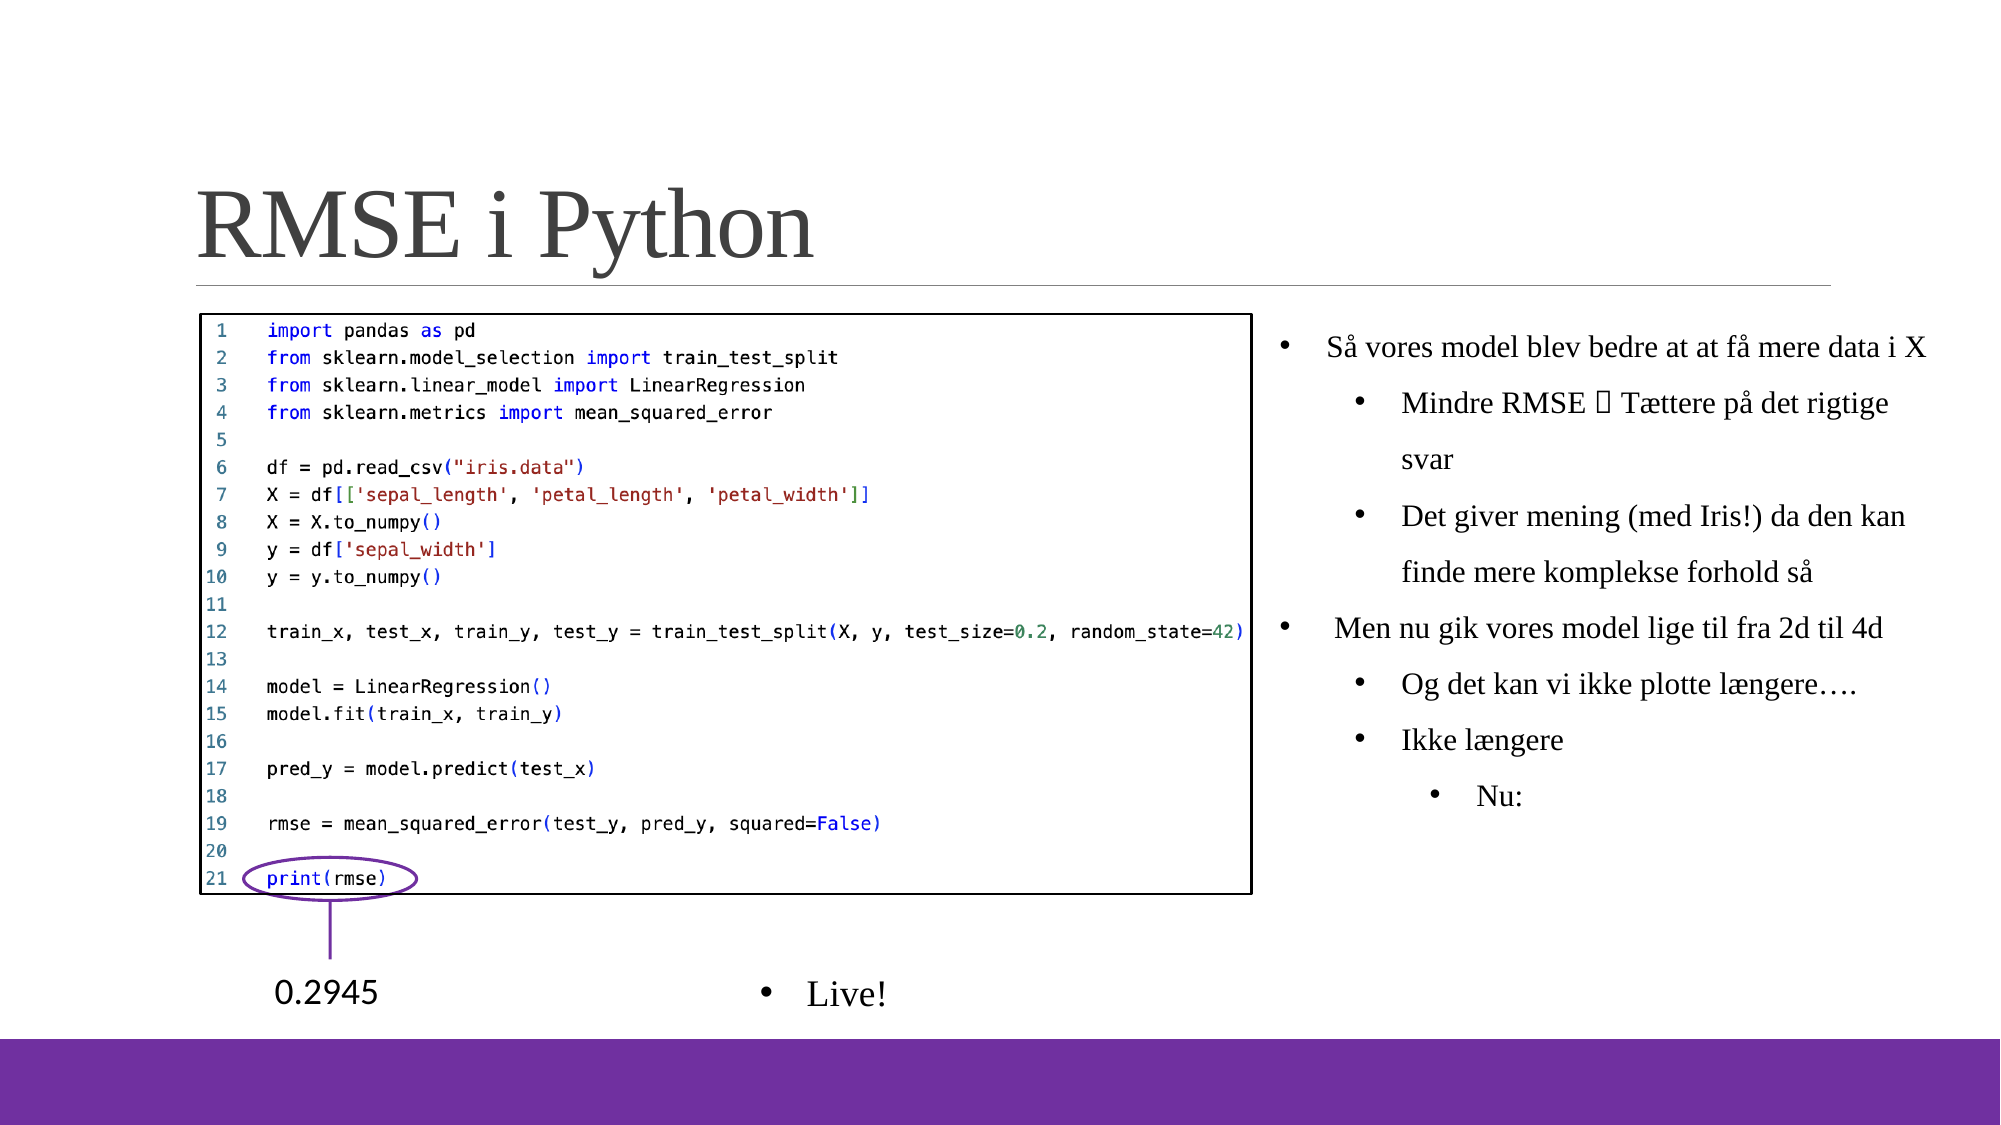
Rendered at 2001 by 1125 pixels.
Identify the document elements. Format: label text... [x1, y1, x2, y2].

text_box 0.2945 [259, 959, 745, 1020]
title RMSE i Python [180, 47, 1830, 285]
text_box Live! [745, 938, 1265, 1022]
picture [201, 314, 1252, 896]
